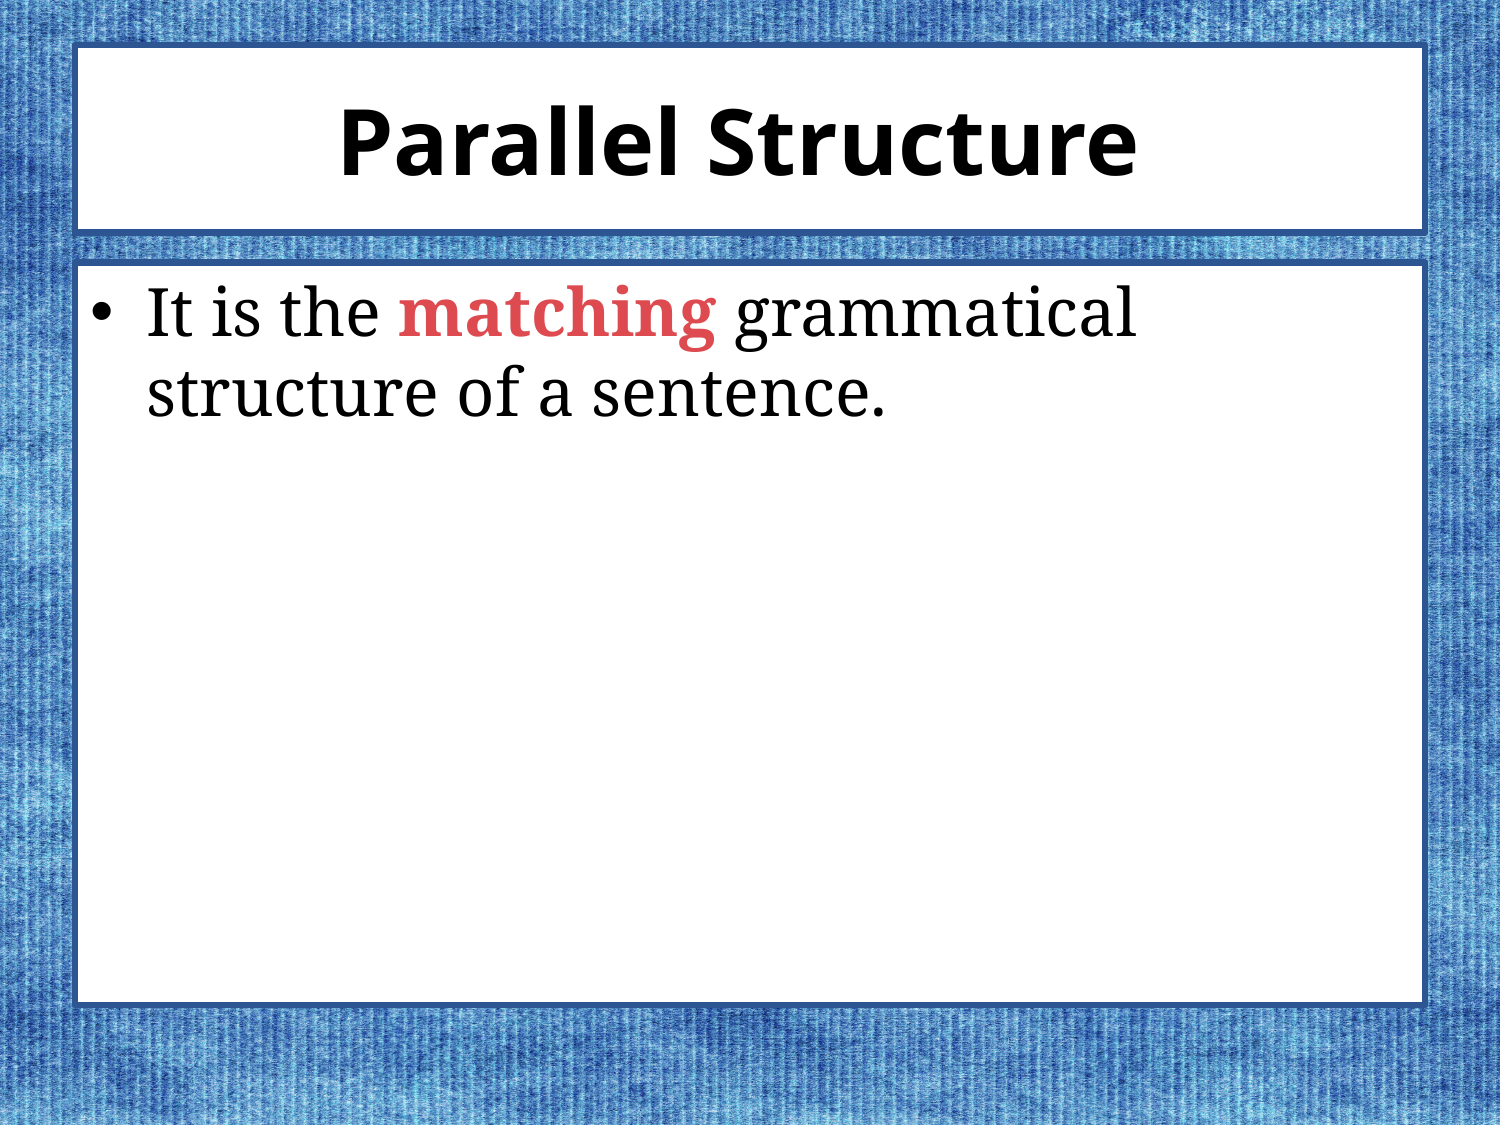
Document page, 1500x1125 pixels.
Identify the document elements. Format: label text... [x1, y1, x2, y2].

list It is the matching grammatical structure of a sentence. [72, 259, 1428, 1008]
picture [0, 0, 1500, 1125]
title Parallel Structure [72, 42, 1428, 236]
